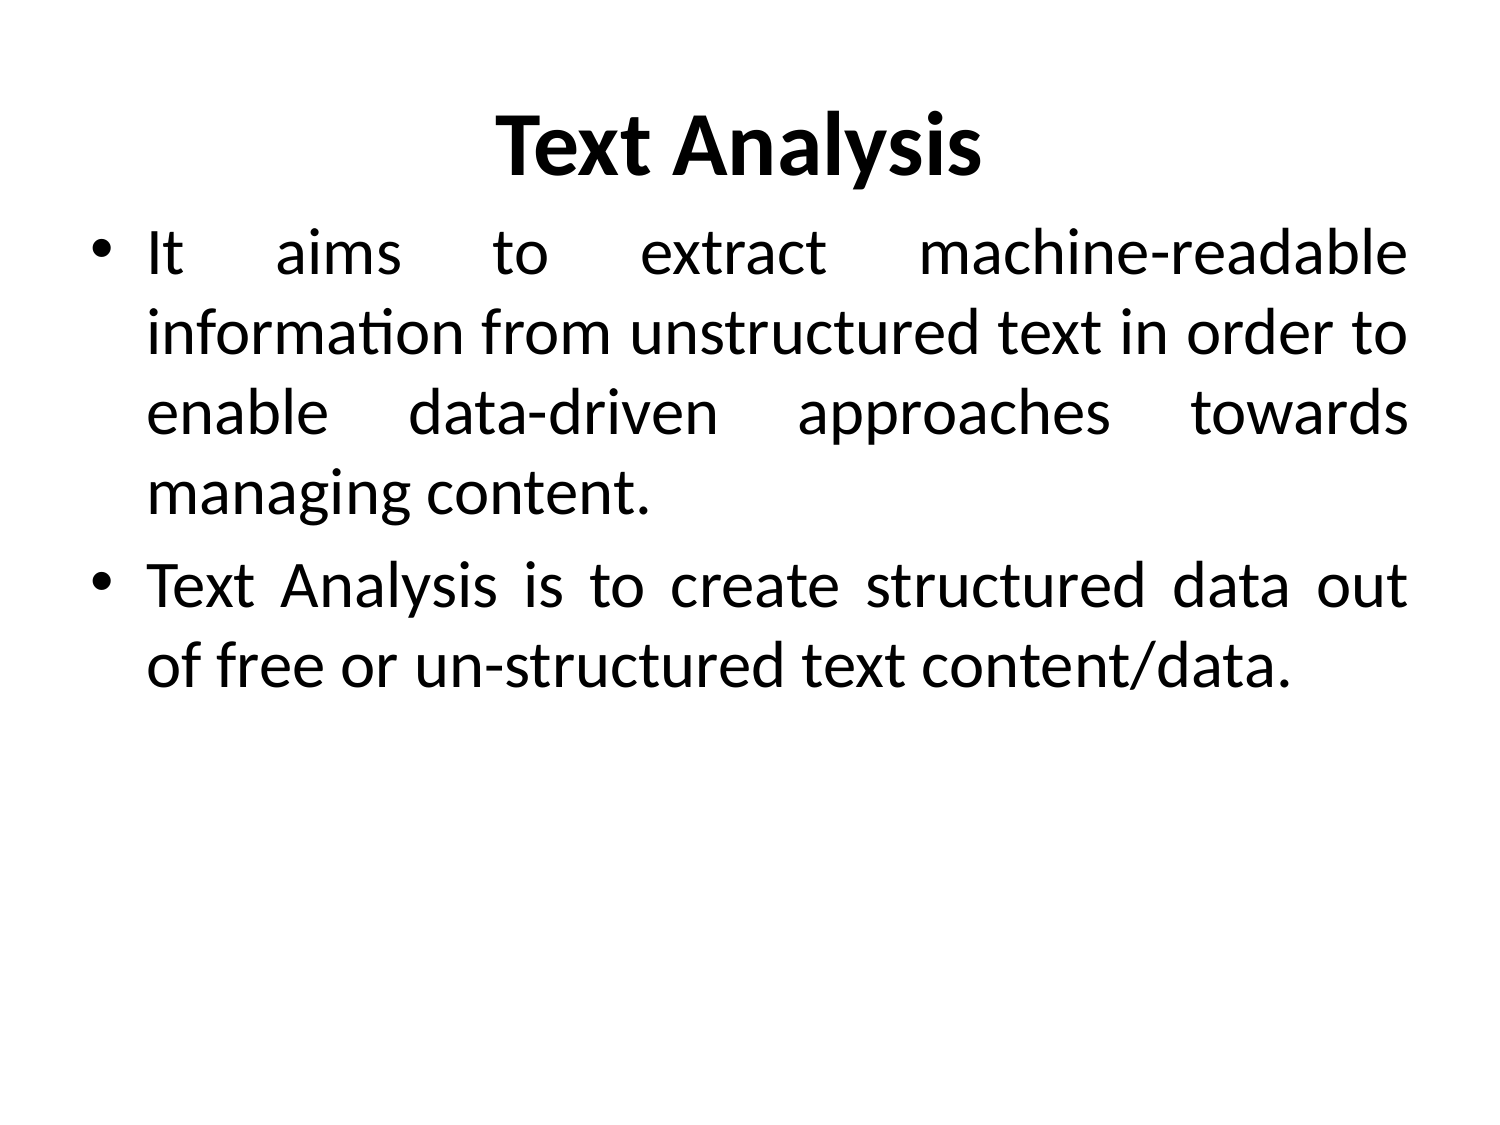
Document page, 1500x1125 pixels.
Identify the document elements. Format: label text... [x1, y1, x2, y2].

list It aims to extract machine-readable information from unstructured text in order to enable data-driven approaches towards managing content. Text Analysis is to create structured data out of free or un-structured text content/data. [75, 200, 1425, 1005]
title Text Analysis [75, 45, 1425, 200]
